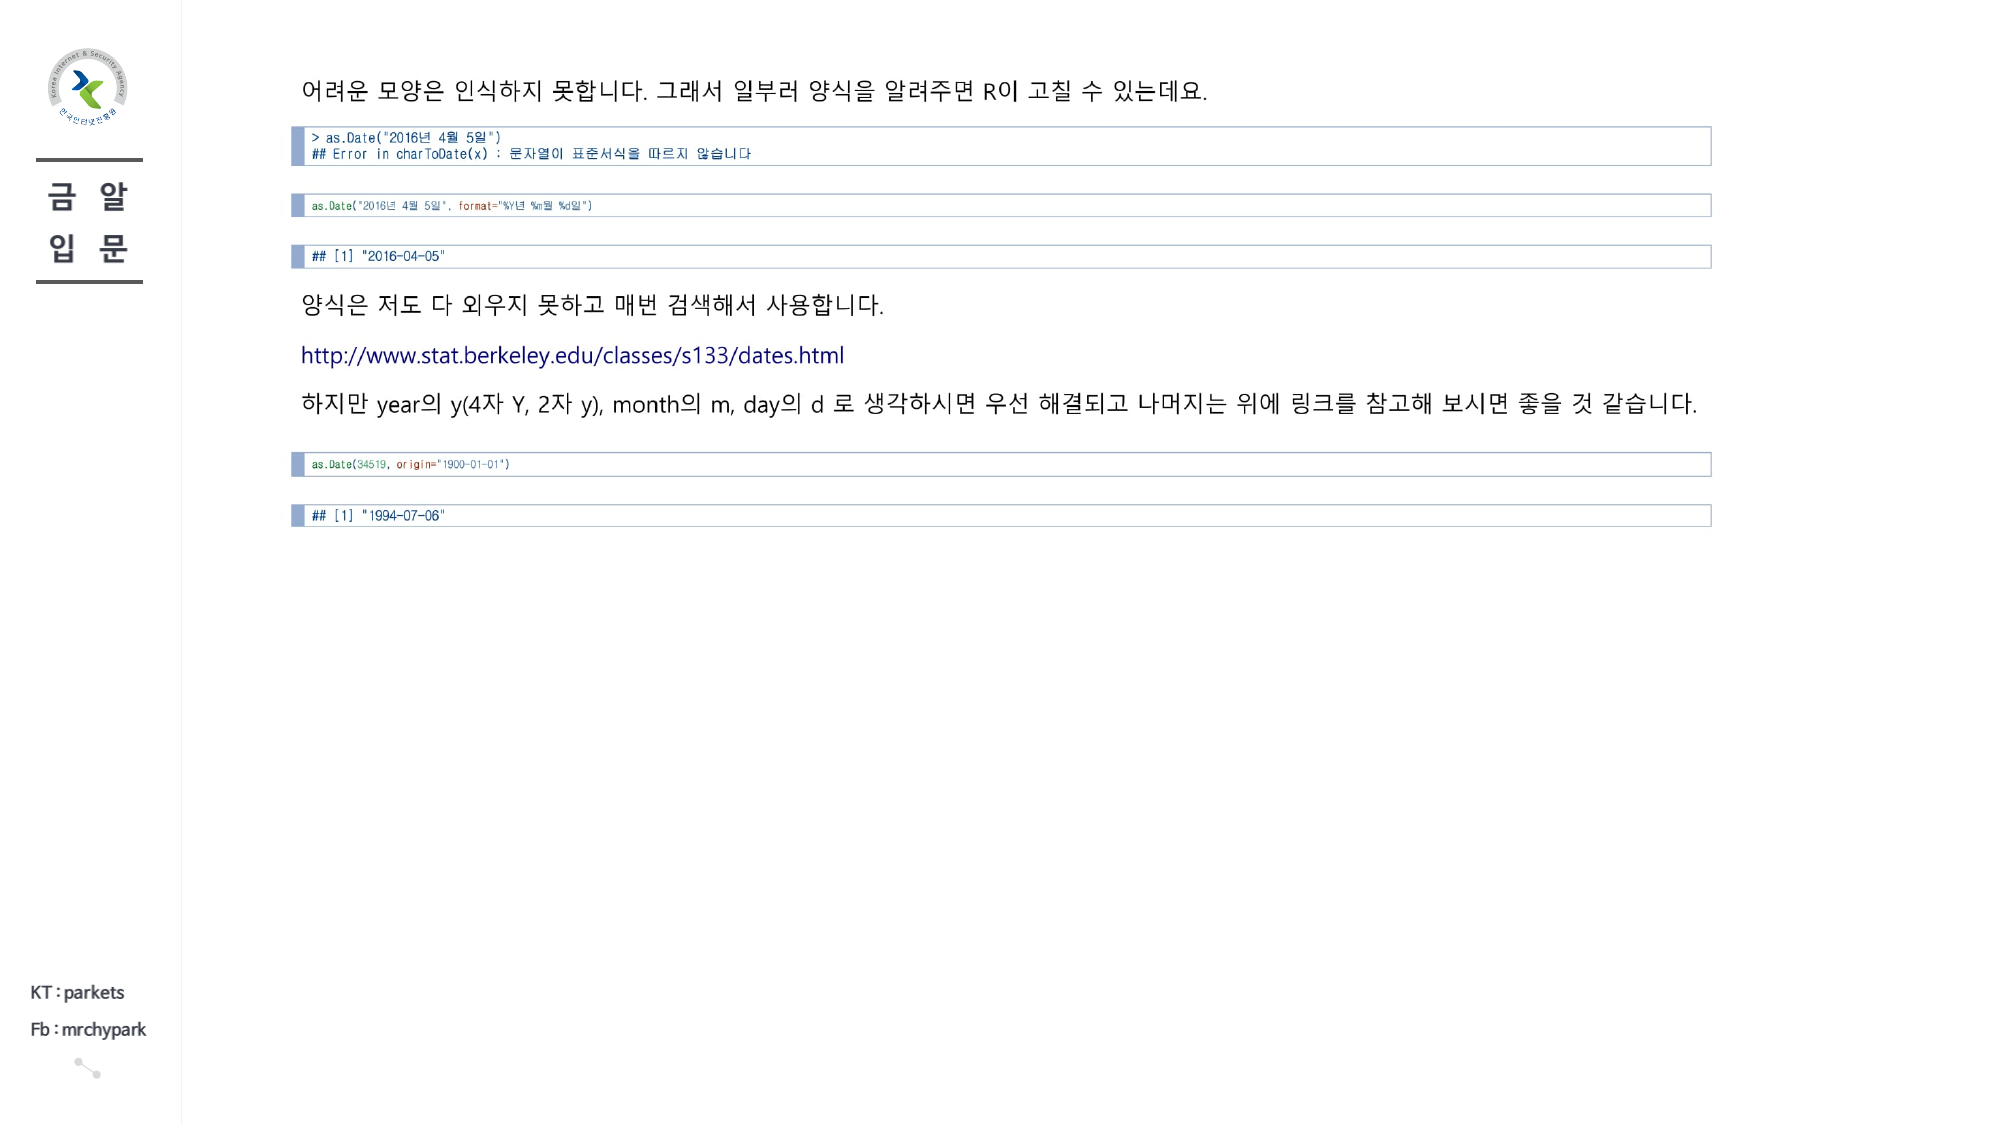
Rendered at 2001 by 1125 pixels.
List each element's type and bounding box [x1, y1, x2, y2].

picture [204, 0, 1796, 1125]
picture [44, 43, 131, 130]
picture [15, 160, 161, 1047]
